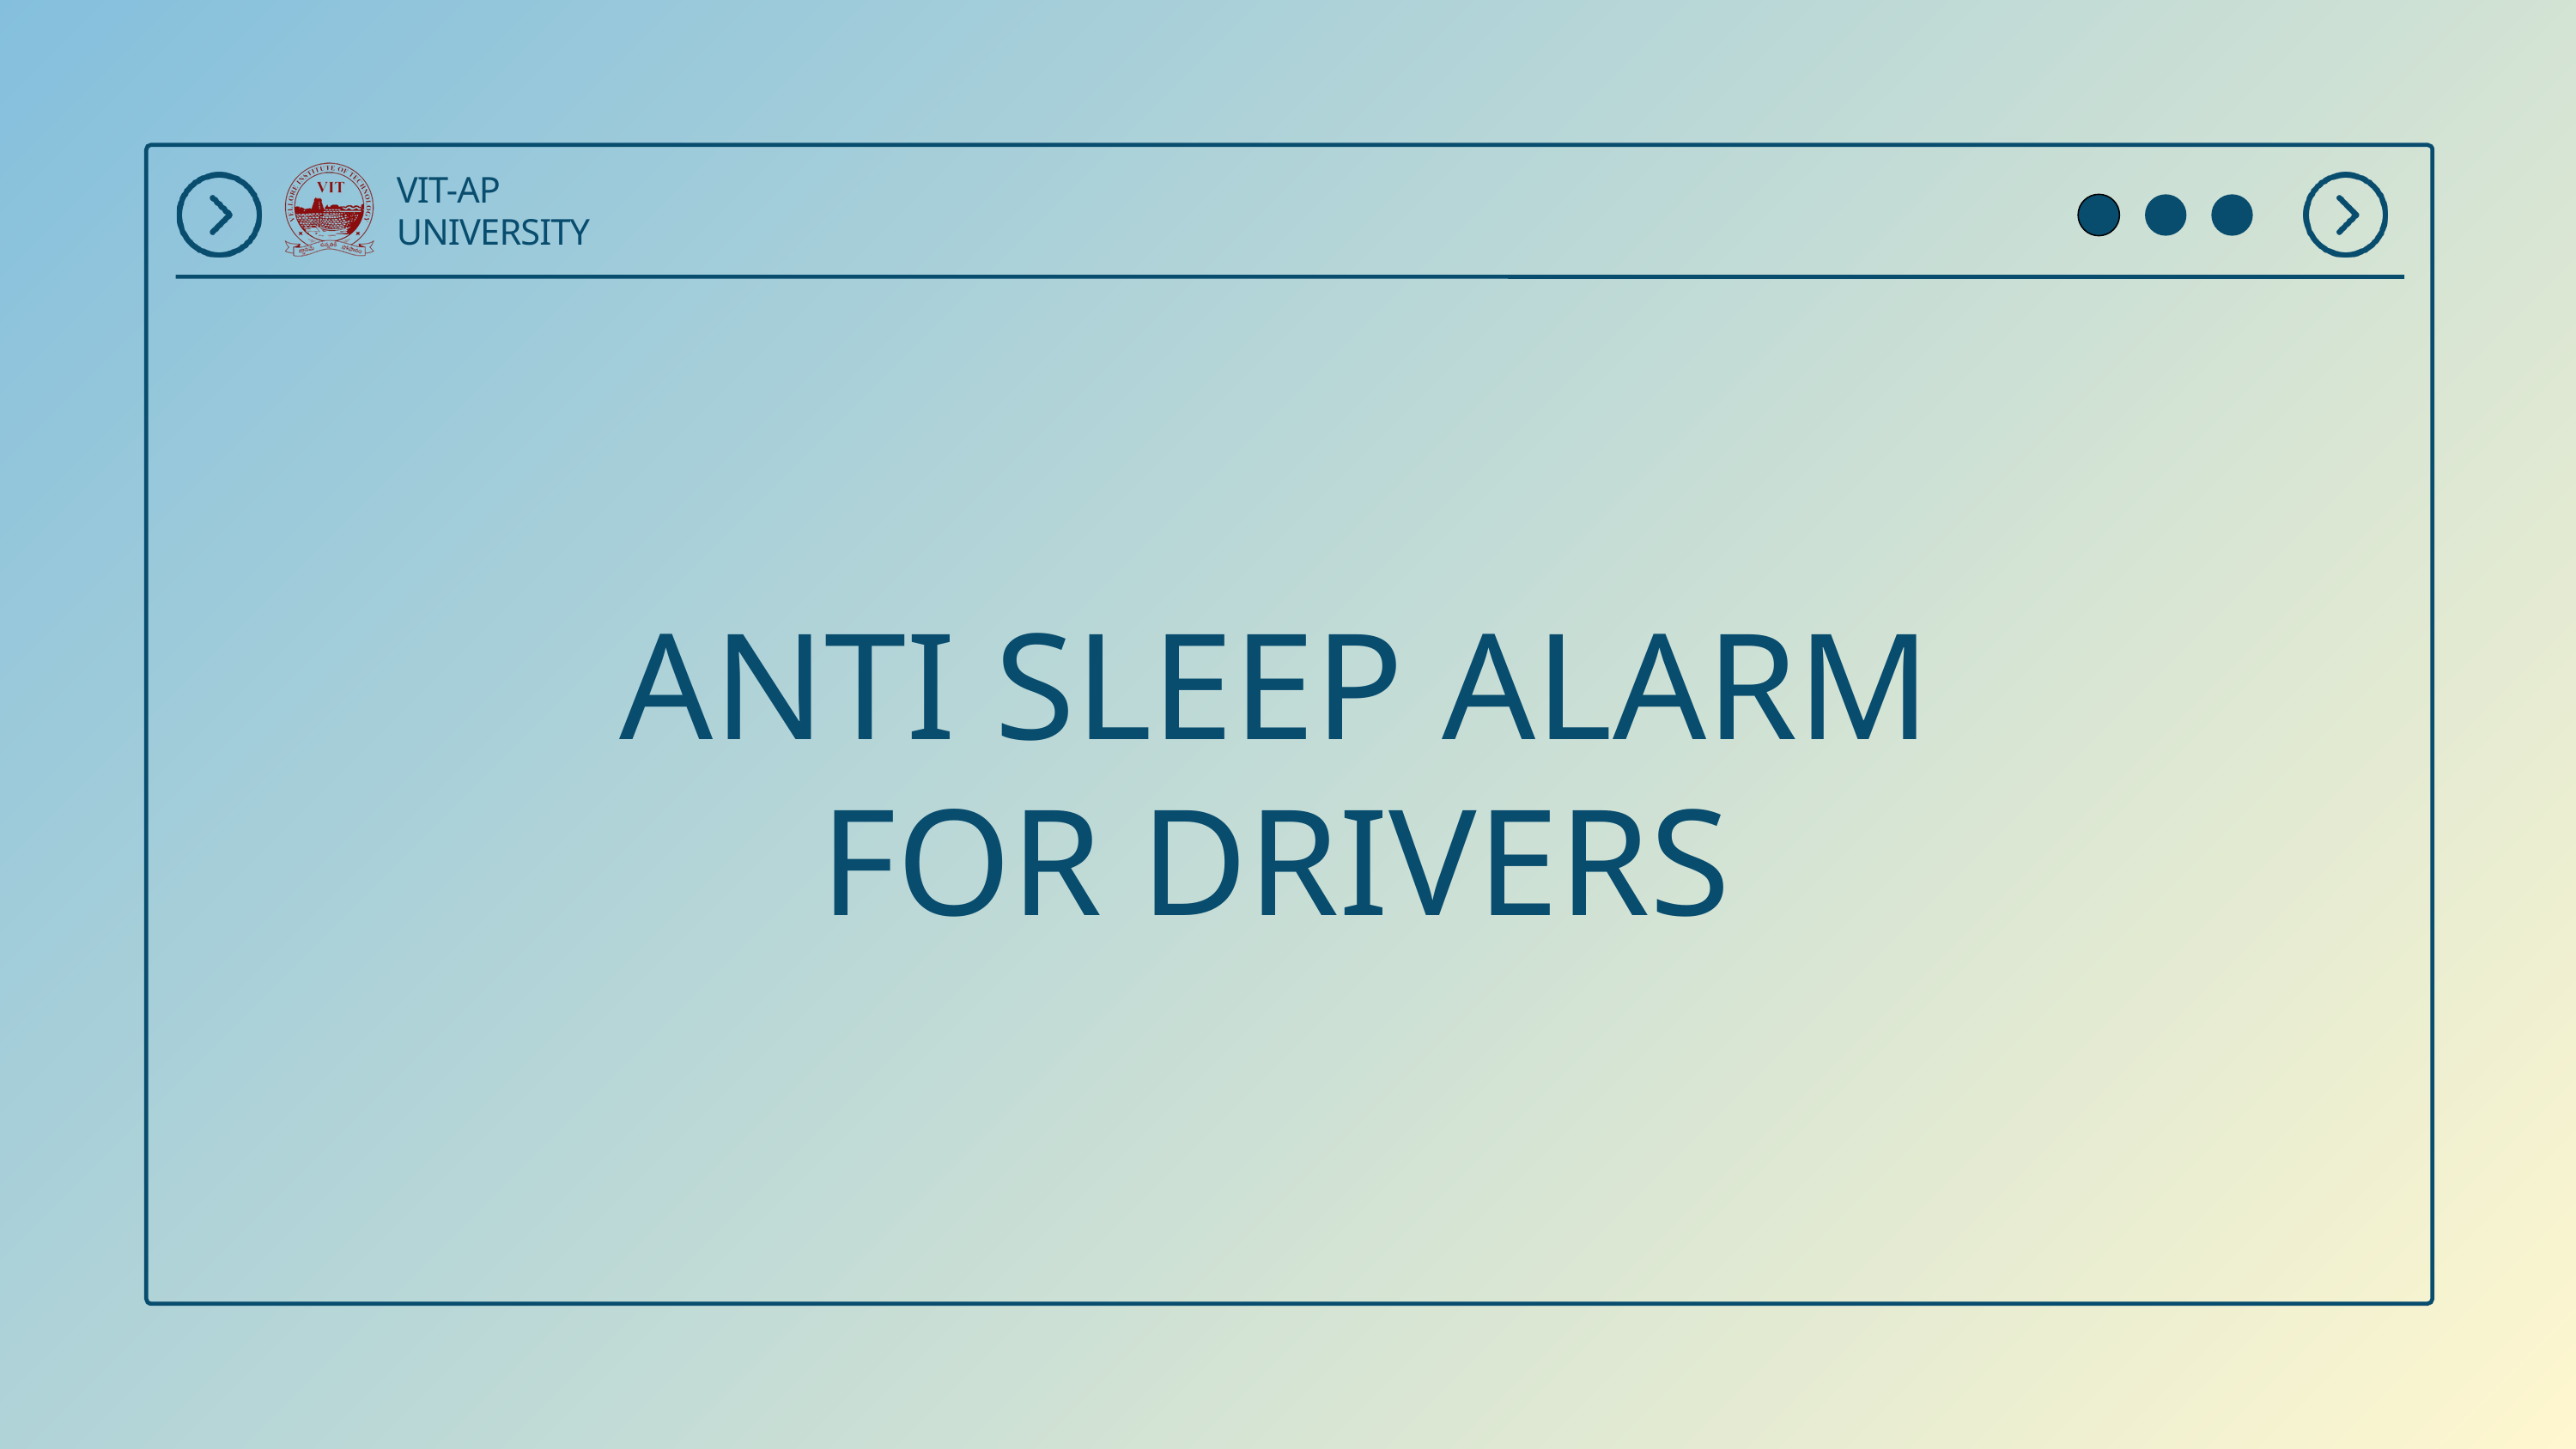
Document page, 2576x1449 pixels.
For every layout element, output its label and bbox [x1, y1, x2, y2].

text_box [146, 144, 2433, 1304]
text_box [2077, 194, 2253, 236]
